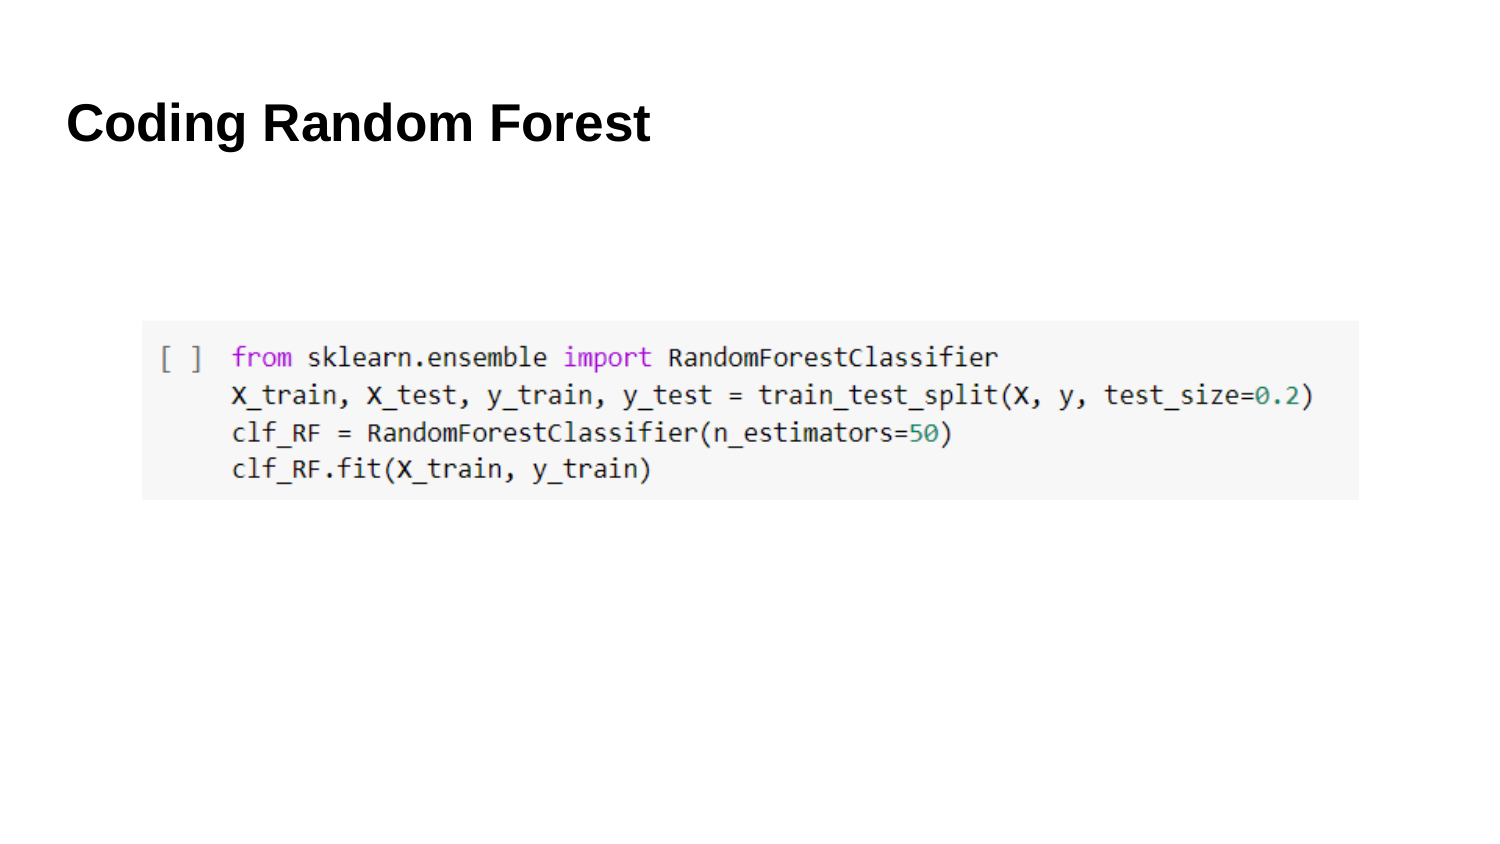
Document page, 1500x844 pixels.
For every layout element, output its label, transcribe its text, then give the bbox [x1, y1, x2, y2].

picture [141, 307, 1359, 500]
title Coding Random Forest [51, 72, 1449, 167]
